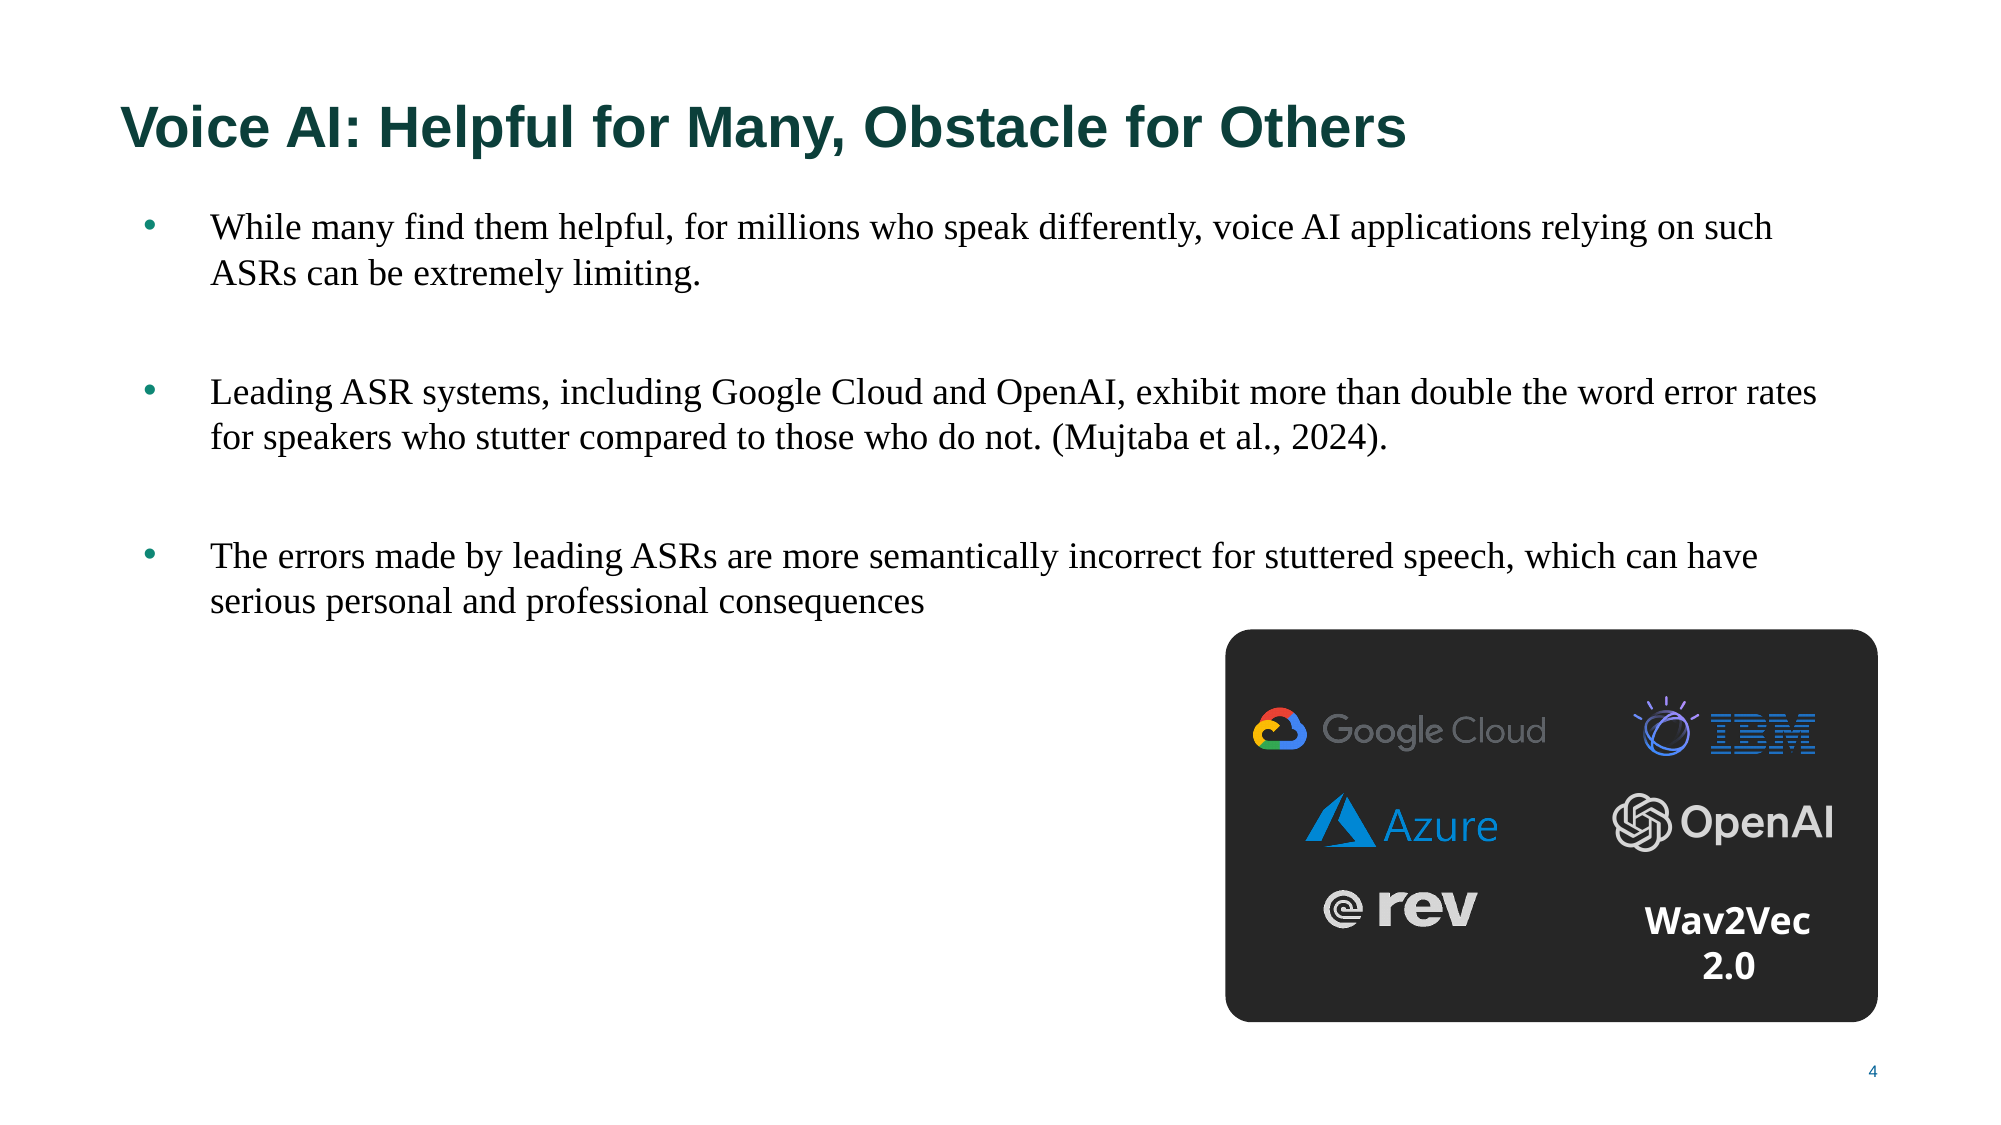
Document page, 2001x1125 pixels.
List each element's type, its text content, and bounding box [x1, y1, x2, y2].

slide_number 4 [1790, 1056, 1878, 1086]
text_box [1225, 629, 1878, 1023]
title Voice AI: Helpful for Many, Obstacle for Others [120, 90, 1879, 162]
list While many find them helpful, for millions who speak differently, voice AI applications relying on such ASRs can be extremely limiting. Leading ASR systems, including Google Cloud and OpenAI, exhibit more than double the word error rates for speakers who stutter compared to those who do not. (Mujtaba et al., 2024). The errors made by leading ASRs are more semantically incorrect for stuttered speech, which can have serious personal and professional consequences [120, 195, 1879, 1012]
